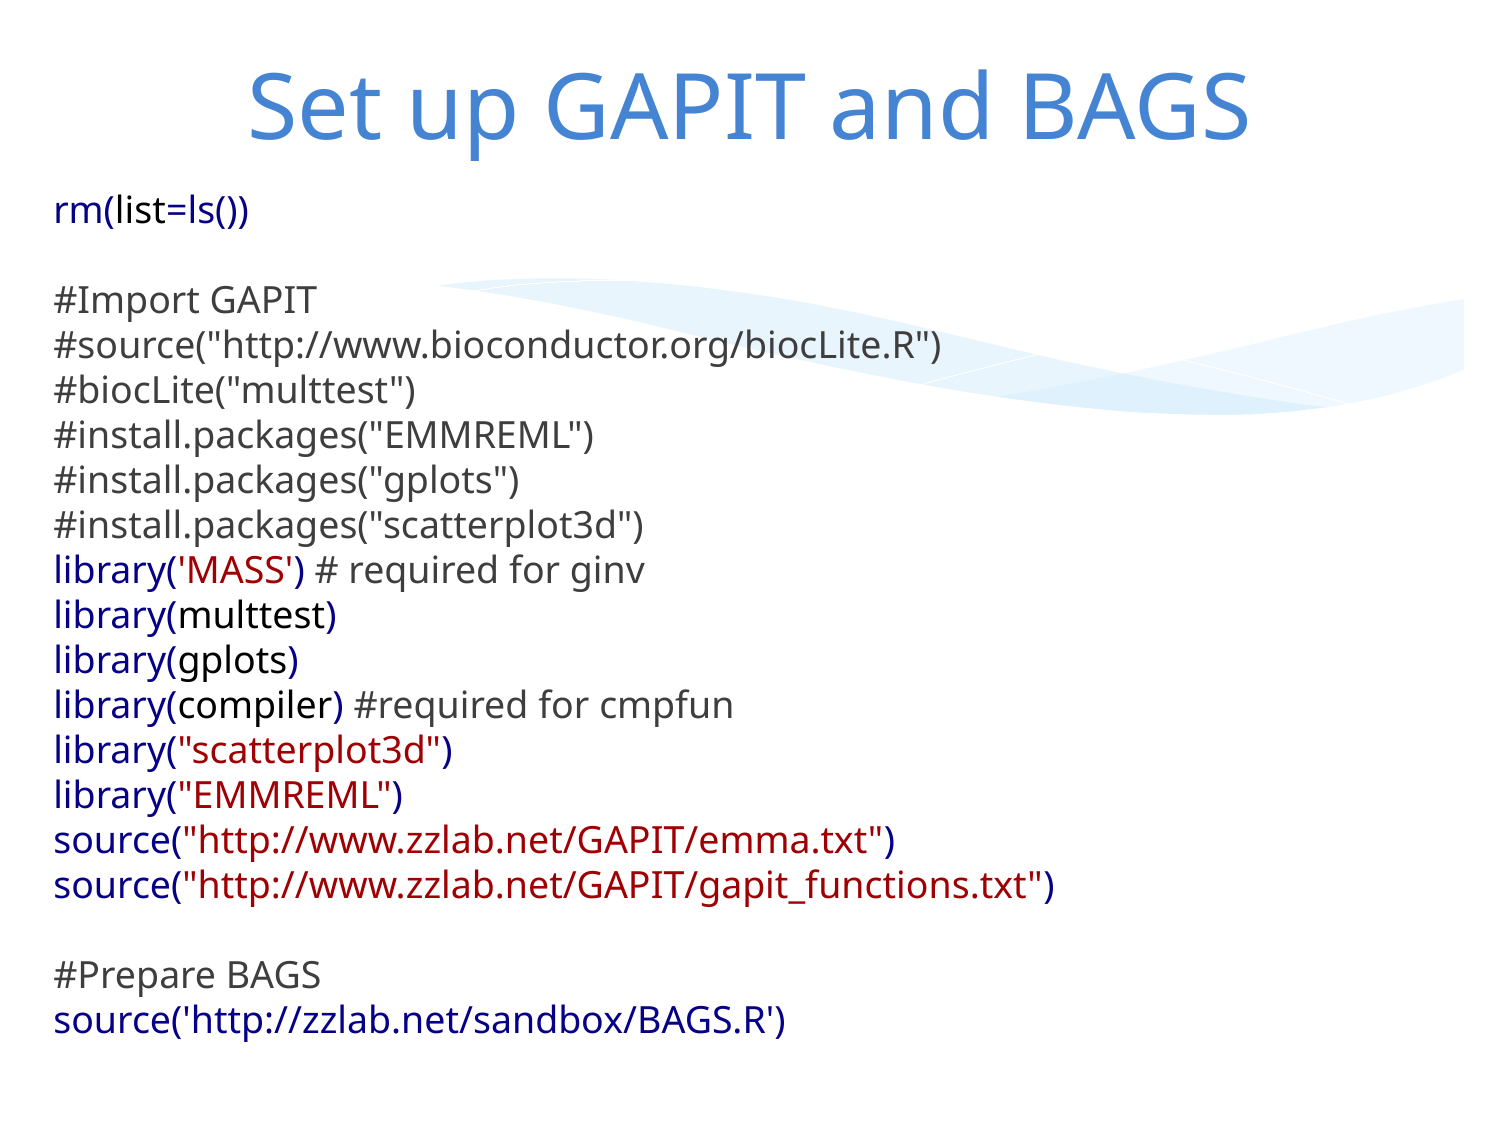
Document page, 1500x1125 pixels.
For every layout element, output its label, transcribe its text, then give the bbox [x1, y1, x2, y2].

title Set up GAPIT and BAGS [75, 0, 1425, 178]
text_box rm(list=ls()) #Import GAPIT #source("http://www.bioconductor.org/biocLite.R") #biocLite("multtest") #install.packages("EMMREML") #install.packages("gplots") #install.packages("scatterplot3d") library('MASS') # required for ginv library(multtest) library(gplots) library(compiler) #required for cmpfun library("scatterplot3d") library("EMMREML") source("http://www.zzlab.net/GAPIT/emma.txt") source("http://www.zzlab.net/GAPIT/gapit_functions.txt") #Prepare BAGS source('http://zzlab.net/sandbox/BAGS.R') [38, 178, 1462, 1049]
